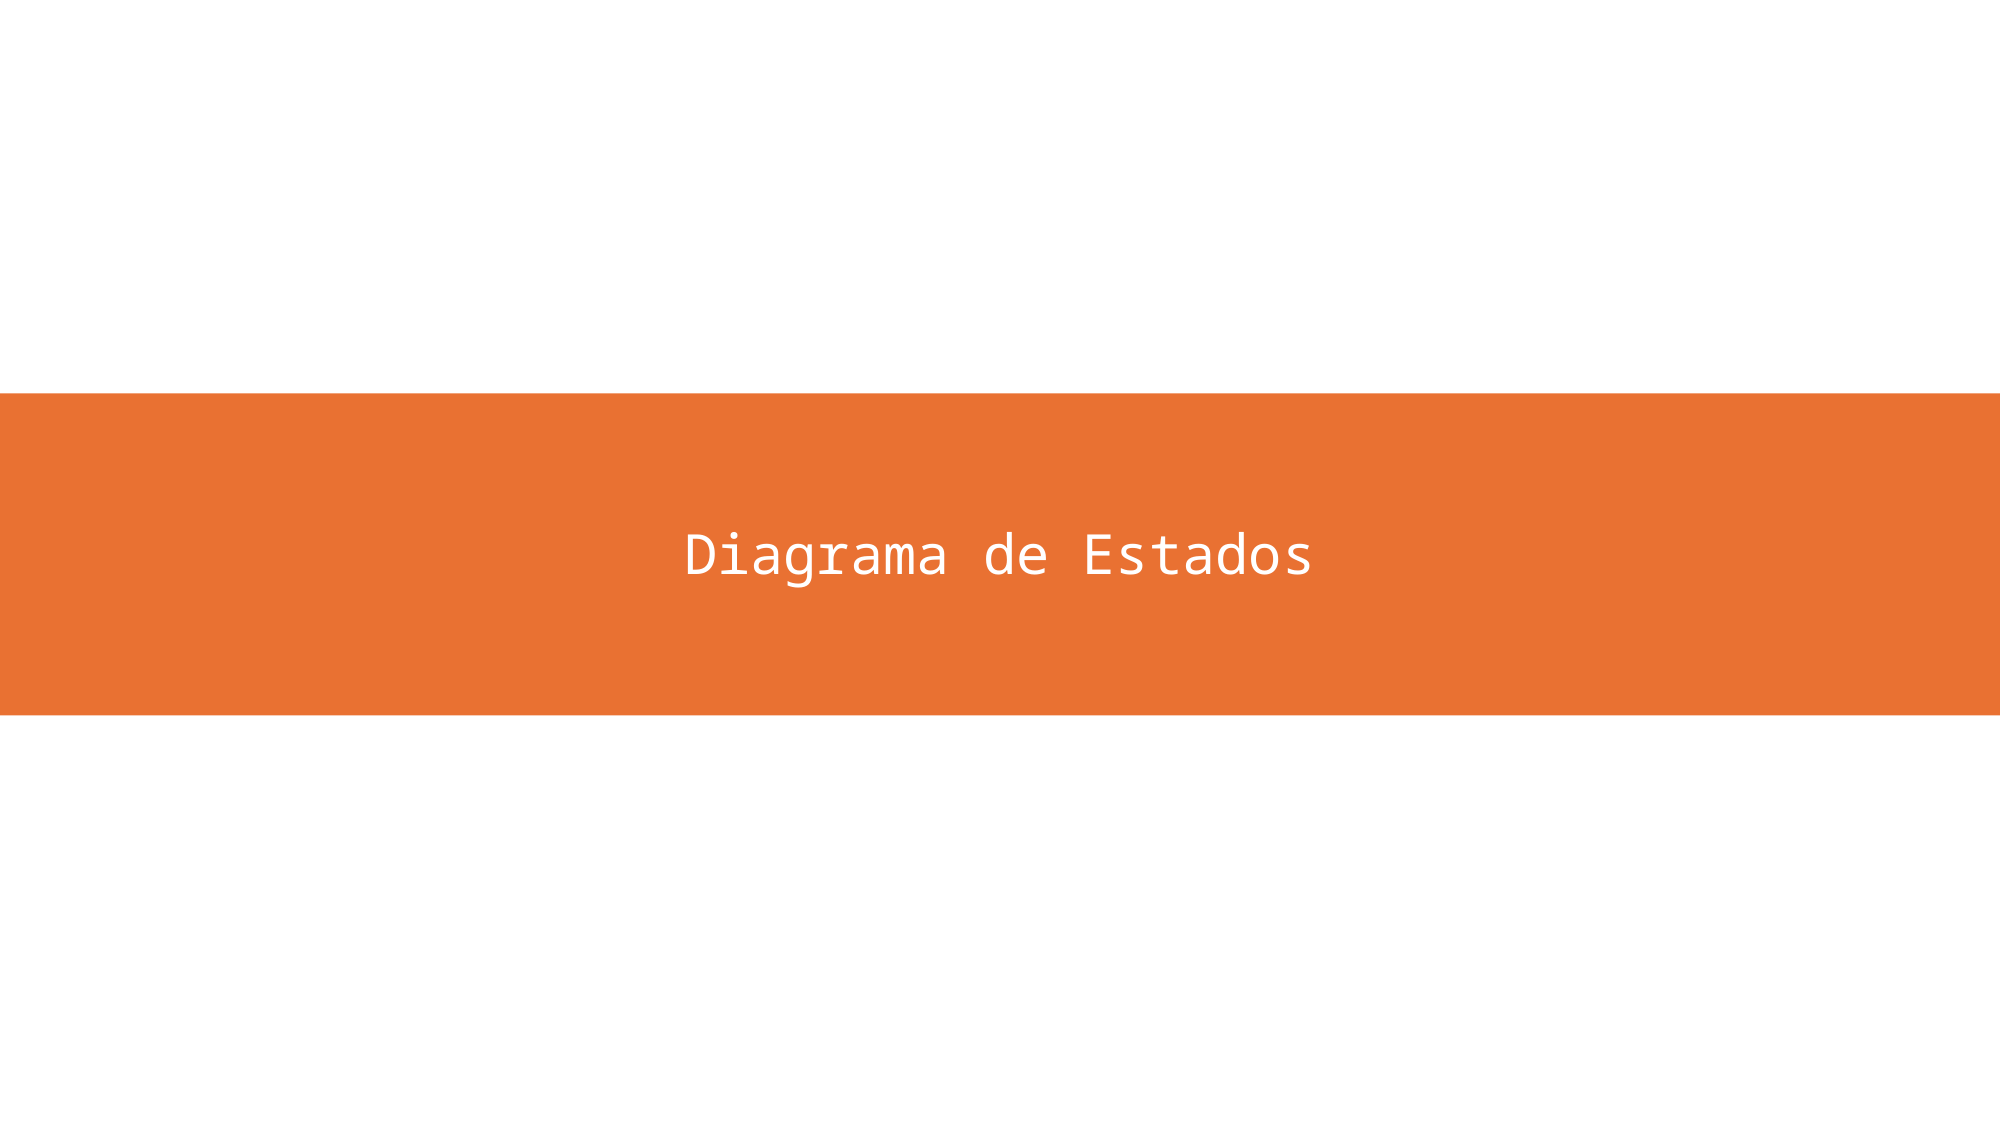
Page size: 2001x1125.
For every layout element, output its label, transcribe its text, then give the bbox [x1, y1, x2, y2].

text_box [0, 594, 2000, 717]
text_box [0, 392, 2000, 511]
text_box Diagrama de Estados [0, 511, 2000, 594]
